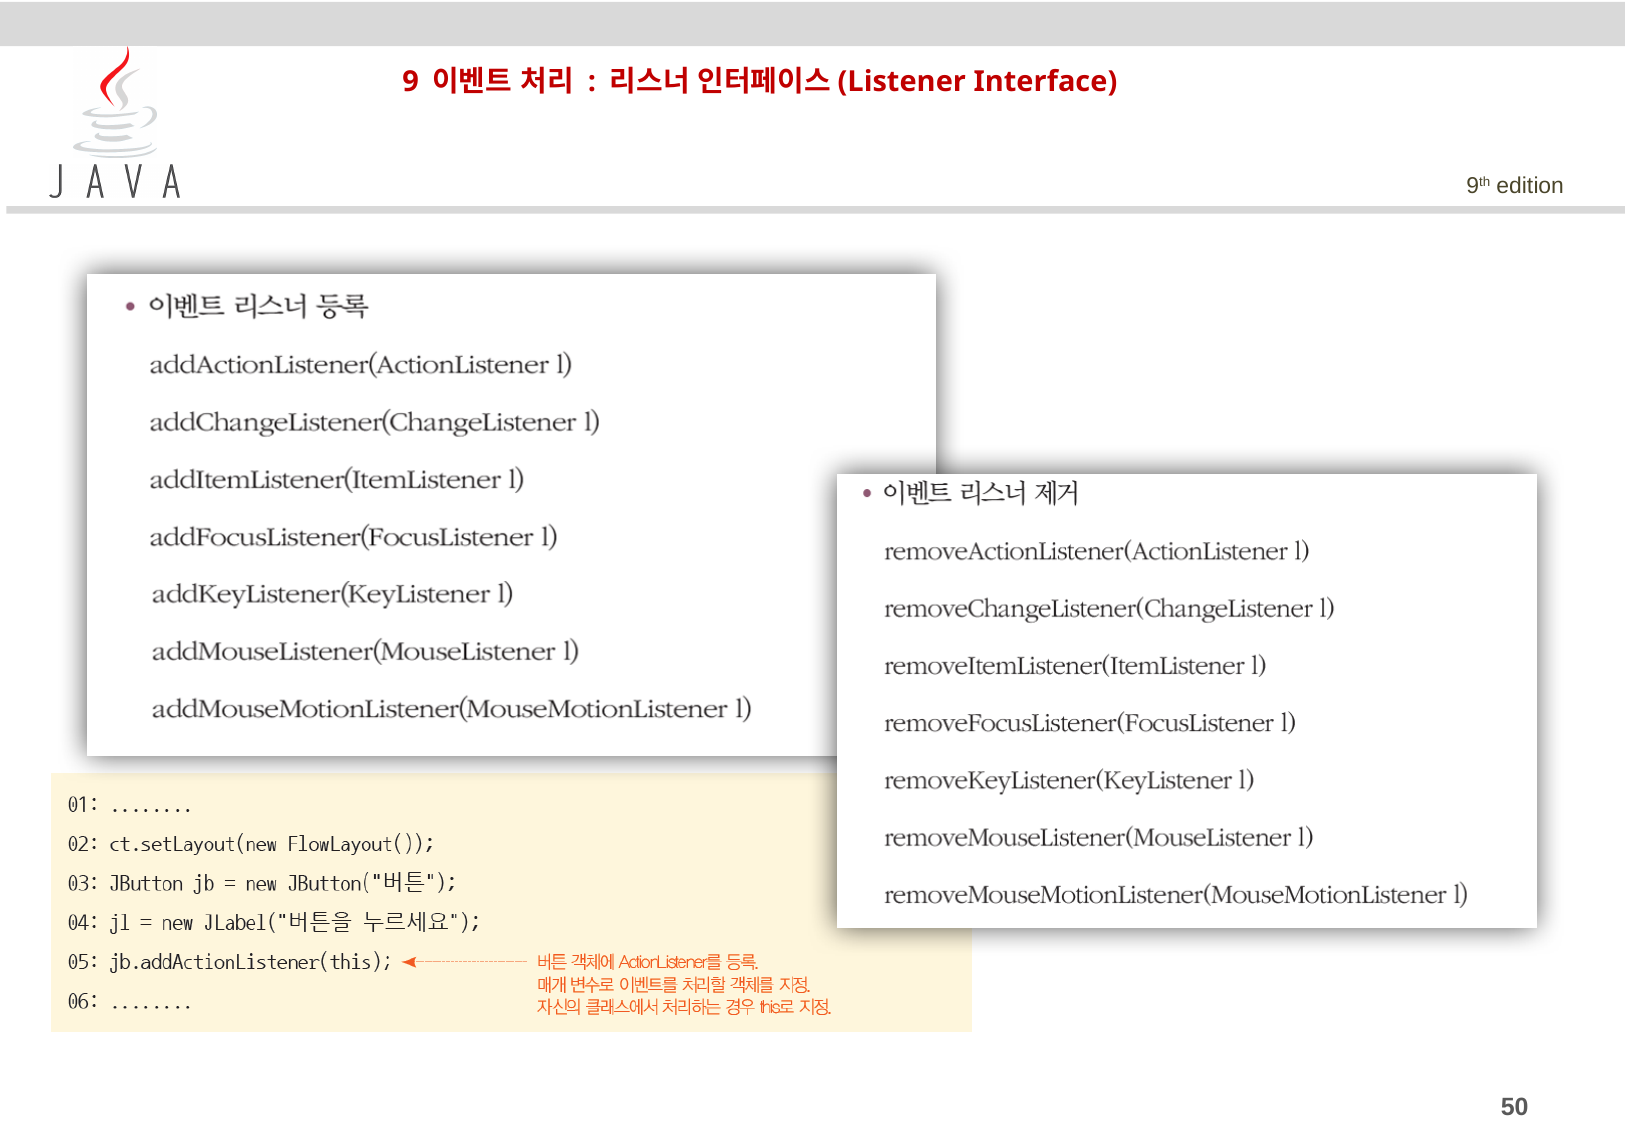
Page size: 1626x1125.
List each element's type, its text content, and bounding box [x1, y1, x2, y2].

title 9 이벤트 처리 : 리스너 인터페이스(Listener Interface) [387, 54, 1393, 105]
picture [49, 164, 180, 198]
slide_number 50 [1164, 1074, 1544, 1125]
picture [51, 274, 1537, 1032]
picture [73, 46, 157, 158]
list [230, 50, 1588, 120]
